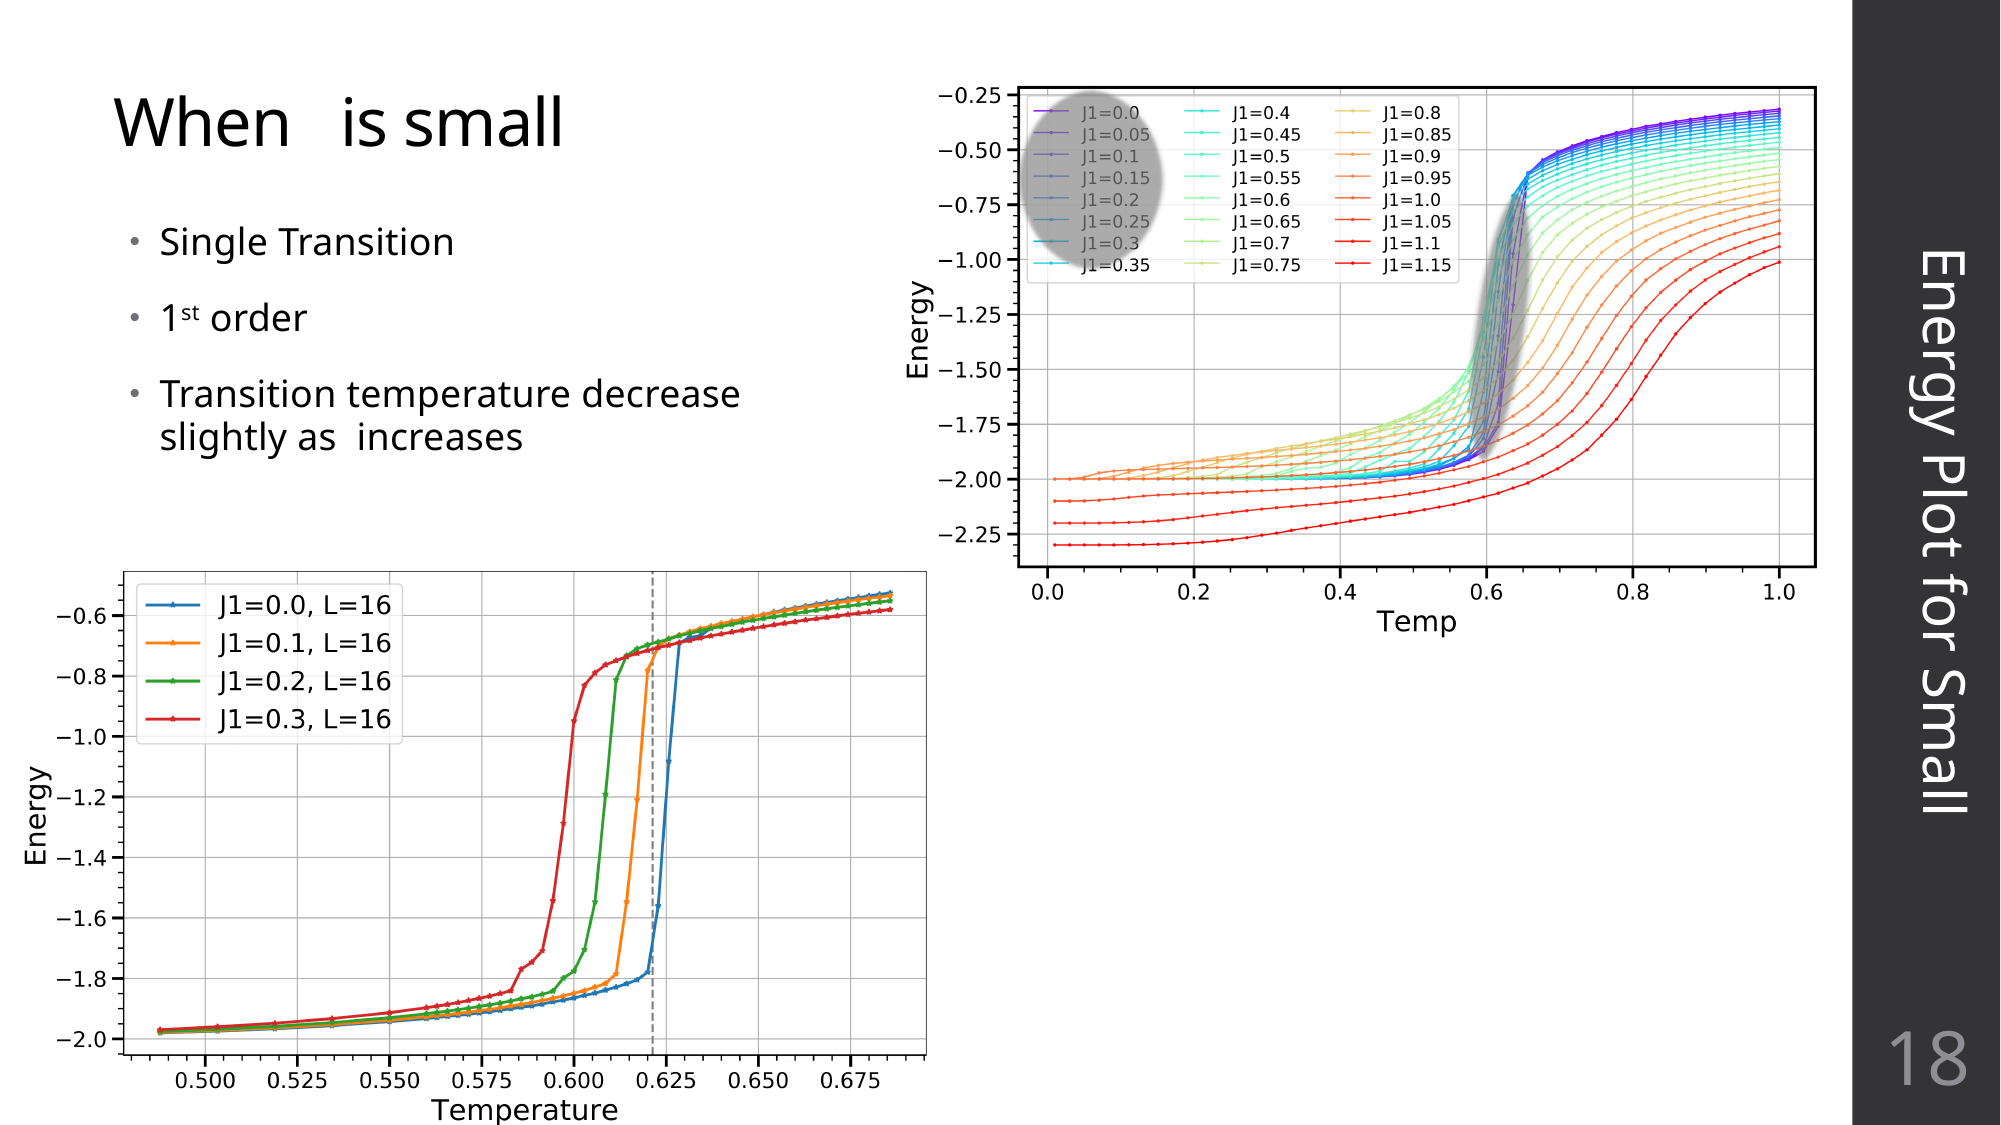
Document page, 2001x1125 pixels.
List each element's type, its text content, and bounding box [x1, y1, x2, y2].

picture [21, 84, 1818, 1125]
slide_number 18 [1852, 1012, 2000, 1110]
